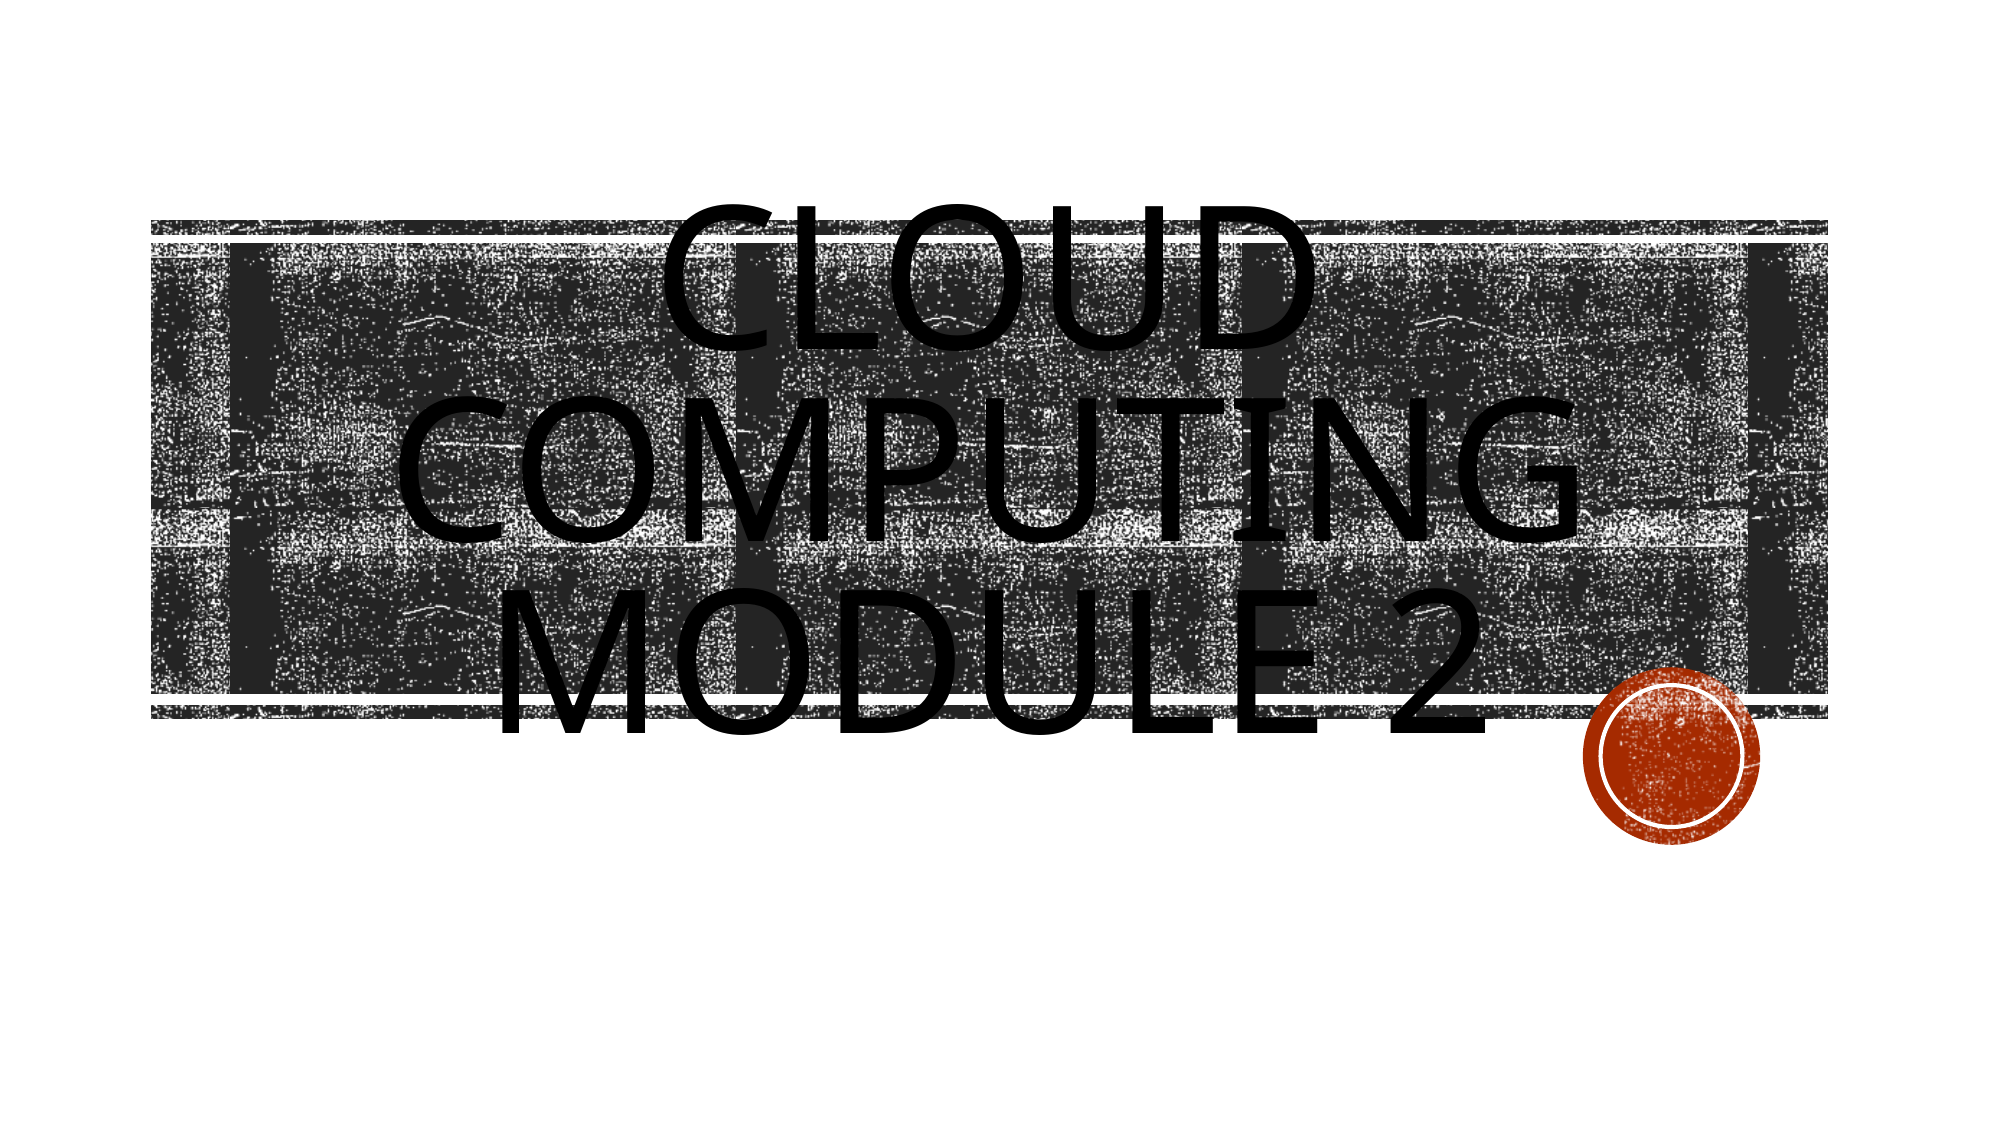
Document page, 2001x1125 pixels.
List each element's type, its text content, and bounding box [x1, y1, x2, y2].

title Cloud computing MODULE 2 [172, 234, 1808, 733]
